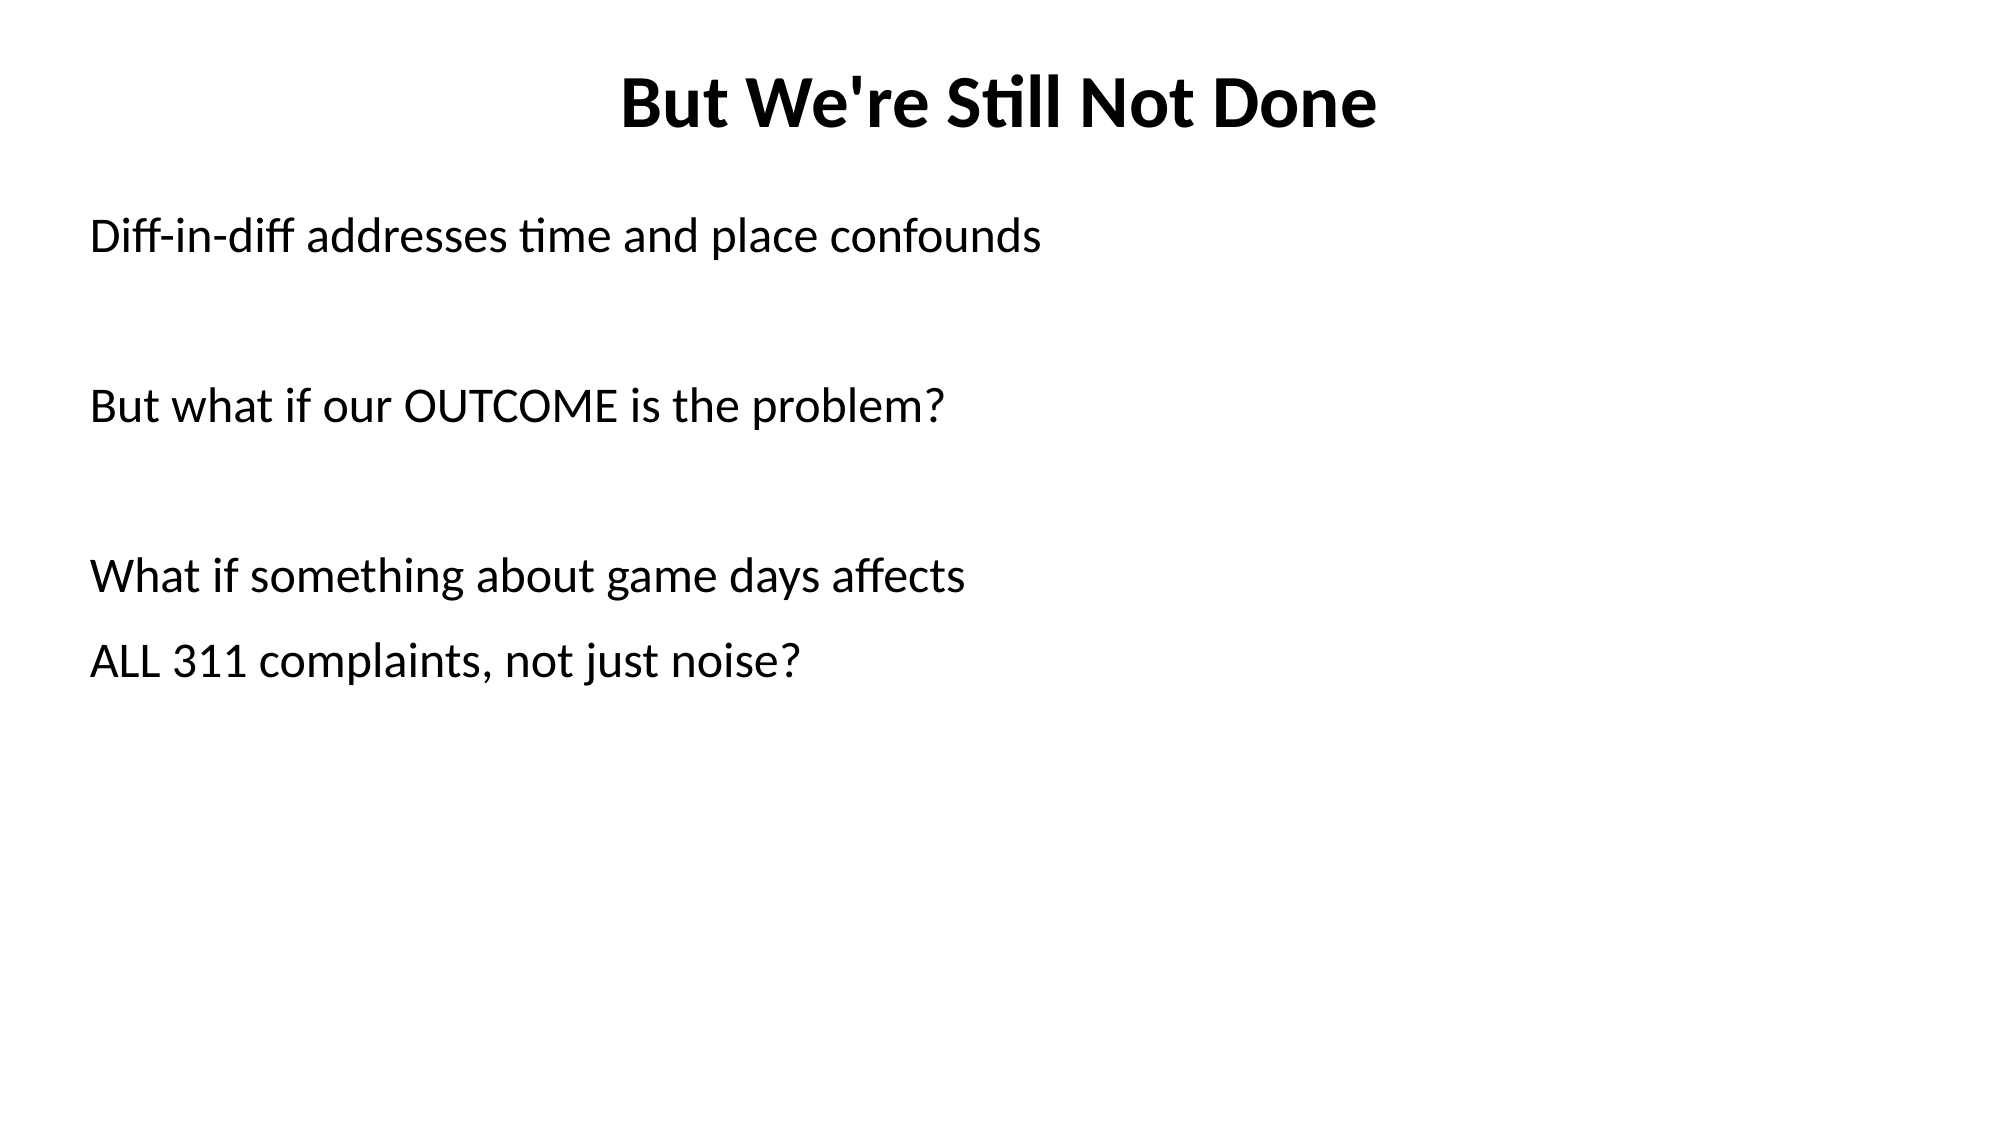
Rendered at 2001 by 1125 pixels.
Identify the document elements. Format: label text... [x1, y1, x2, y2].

text_box Diff-in-diff addresses time and place confounds But what if our OUTCOME is the problem? What if something about game days affects ALL 311 complaints, not just noise? [74, 195, 1925, 695]
text_box But We're Still Not Done [606, 44, 1394, 150]
